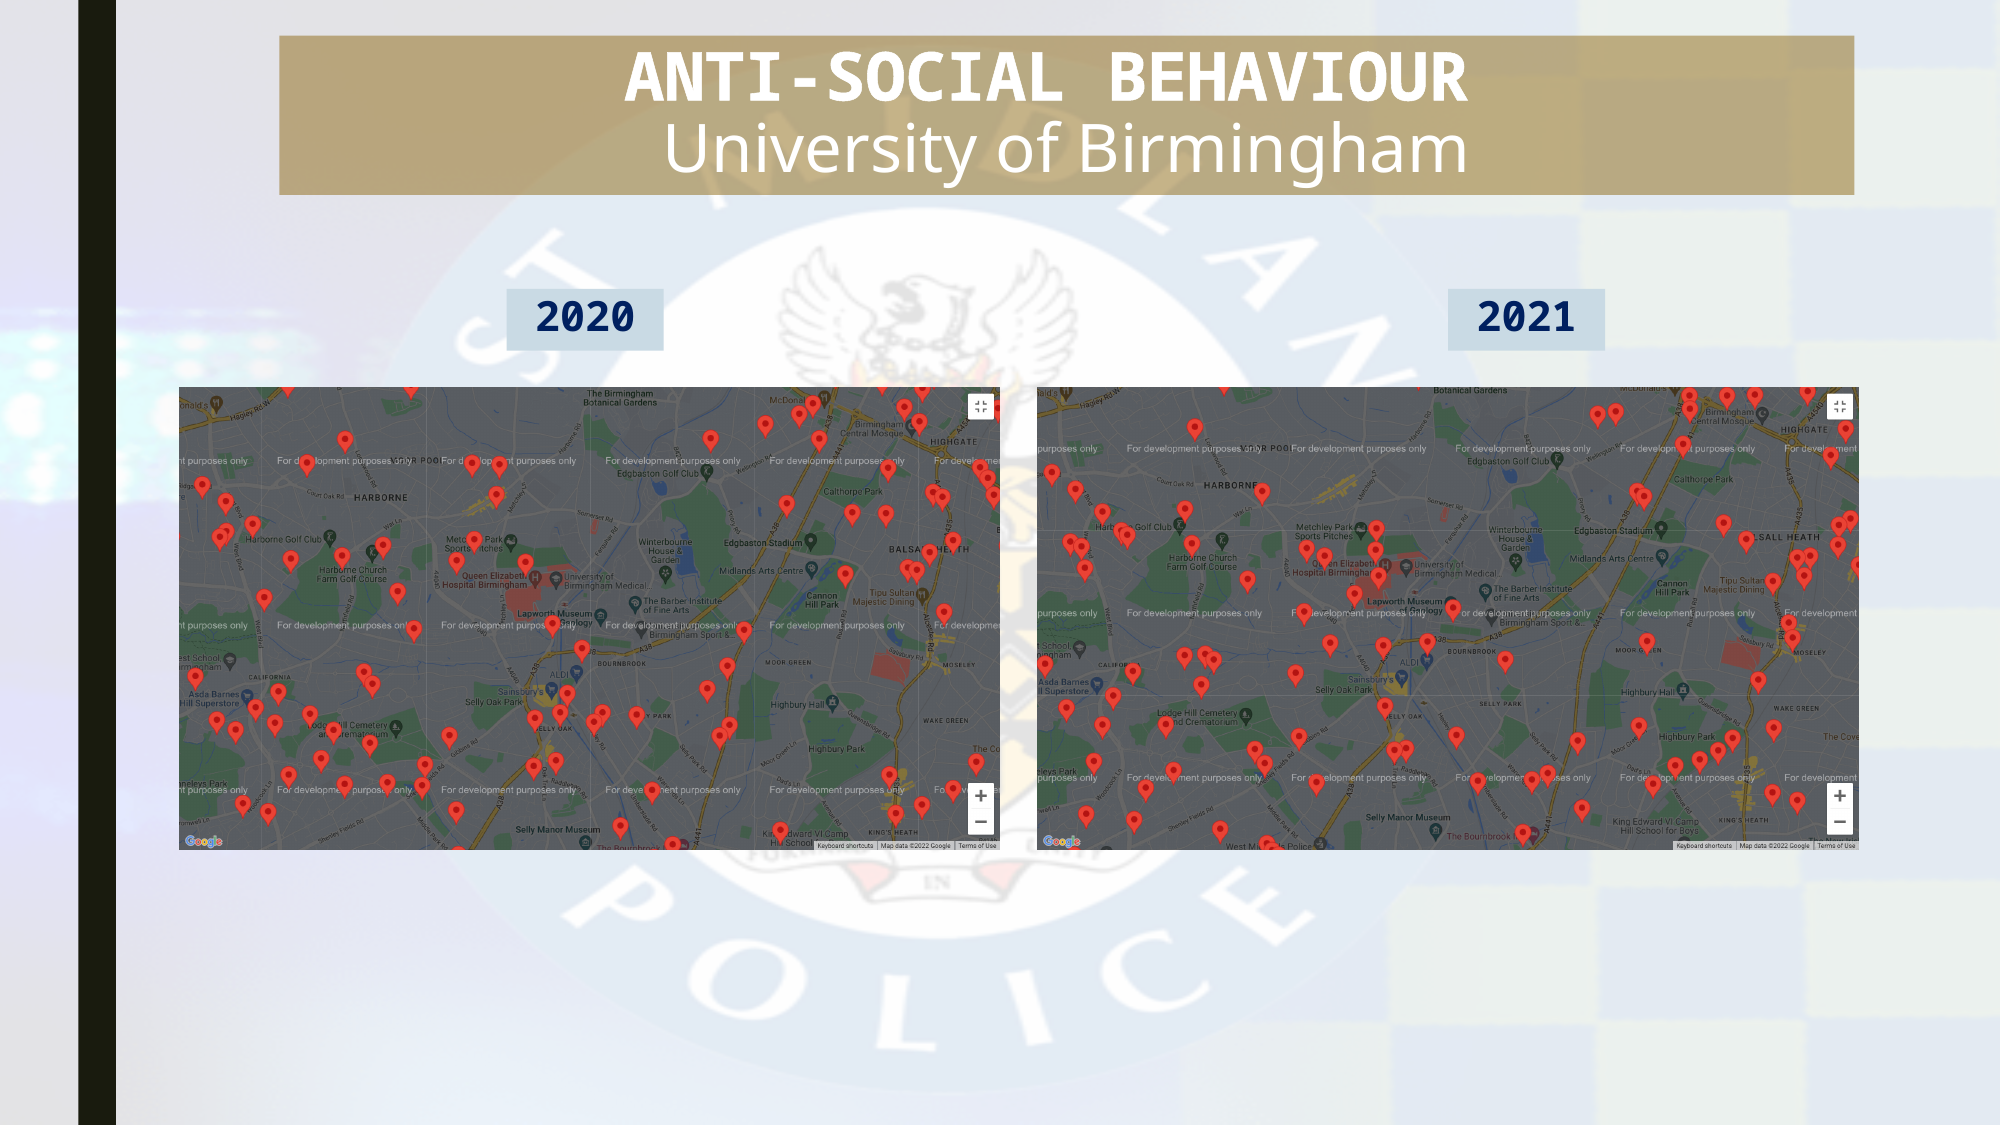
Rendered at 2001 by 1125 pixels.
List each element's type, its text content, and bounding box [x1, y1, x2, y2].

picture [179, 387, 1000, 850]
text_box ANTI-SOCIAL BEHAVIOUR University of Birmingham [279, 35, 1855, 195]
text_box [506, 288, 1606, 351]
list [1037, 387, 1859, 850]
